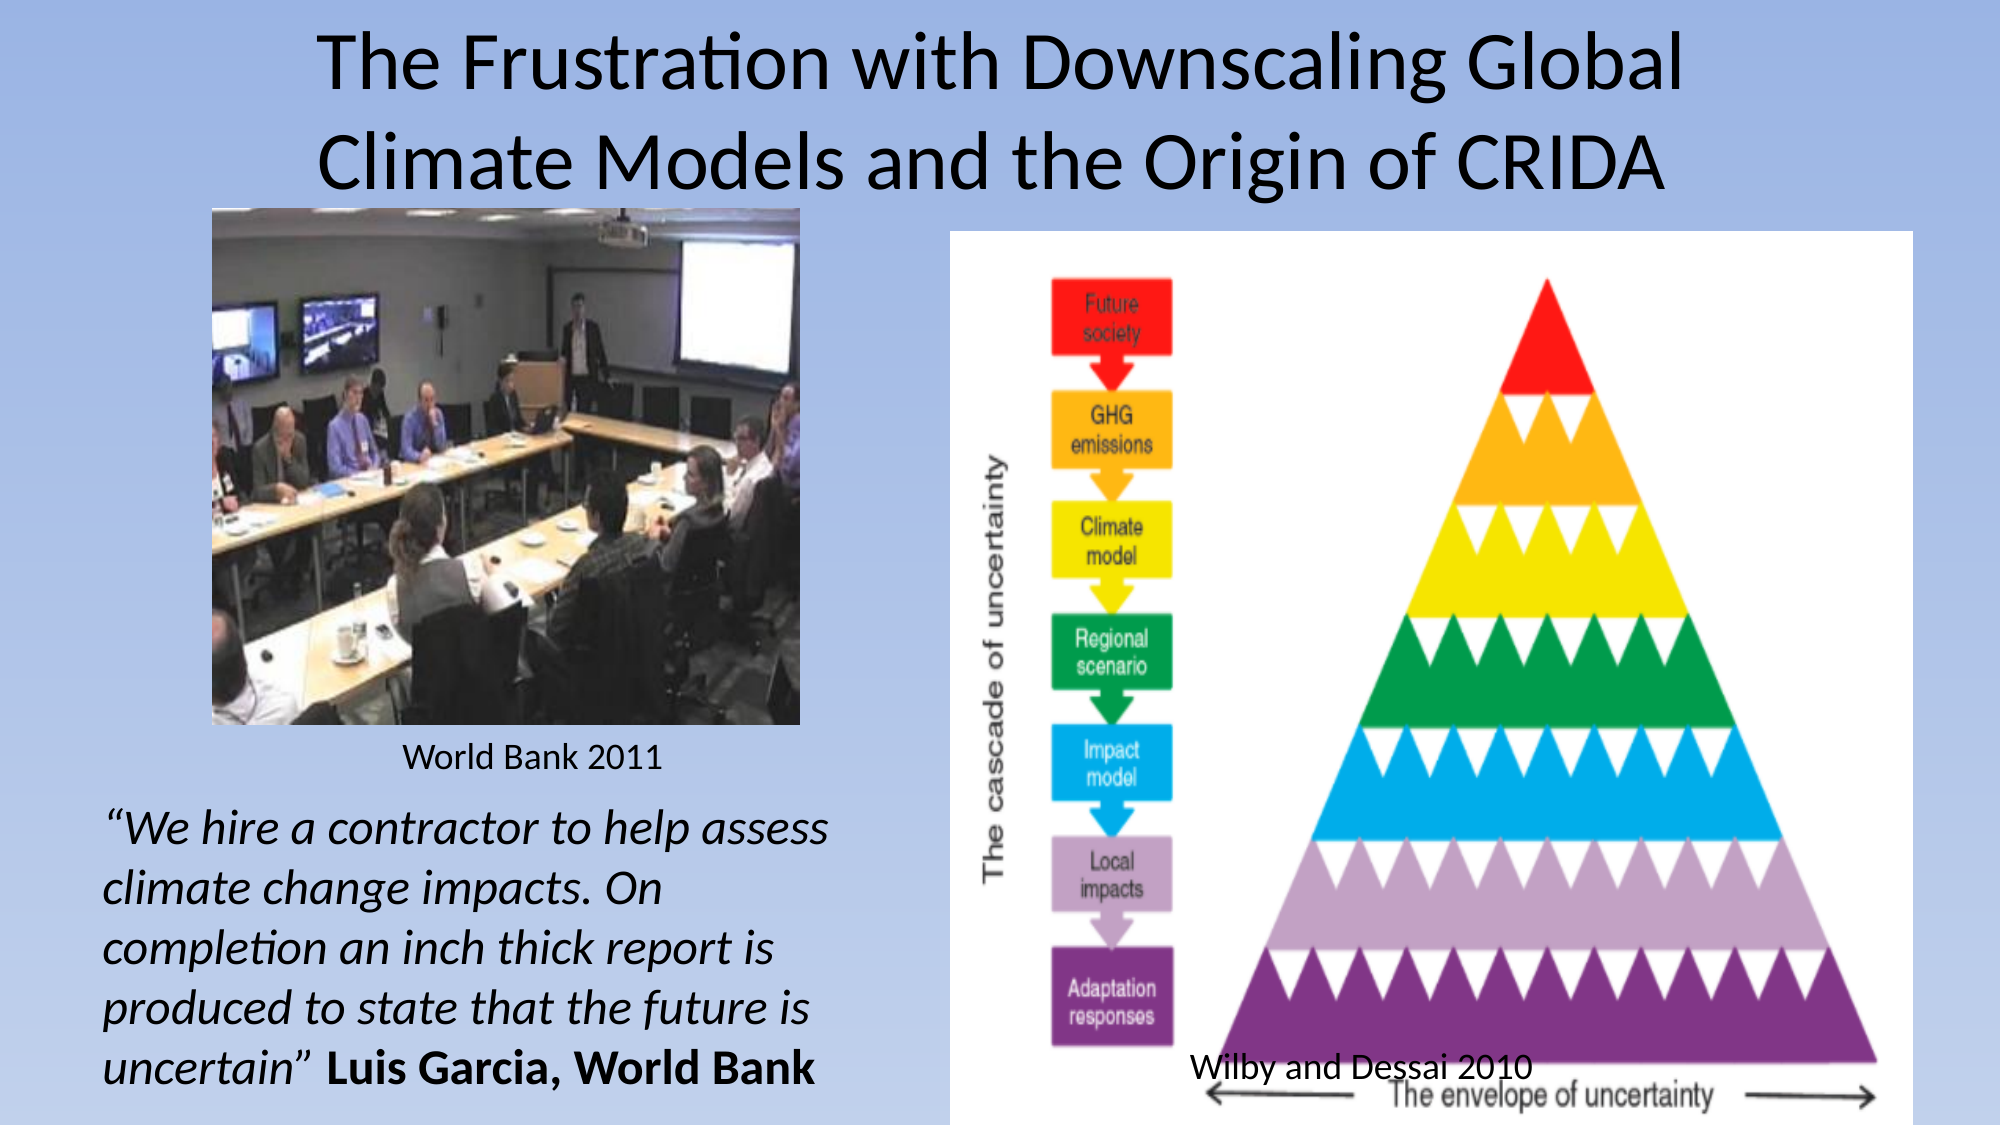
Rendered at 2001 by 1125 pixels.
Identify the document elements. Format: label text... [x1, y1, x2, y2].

text_box “We hire a contractor to help assess climate change impacts. On completion an inch thick report is produced to state that the future is uncertain” Luis Garcia, World Bank [87, 787, 913, 1103]
picture [949, 231, 1913, 1125]
title The Frustration with Downscaling Global Climate Models and the Origin of CRIDA [282, 0, 1721, 226]
picture [212, 208, 800, 726]
text_box World Bank 2011 [387, 734, 750, 785]
